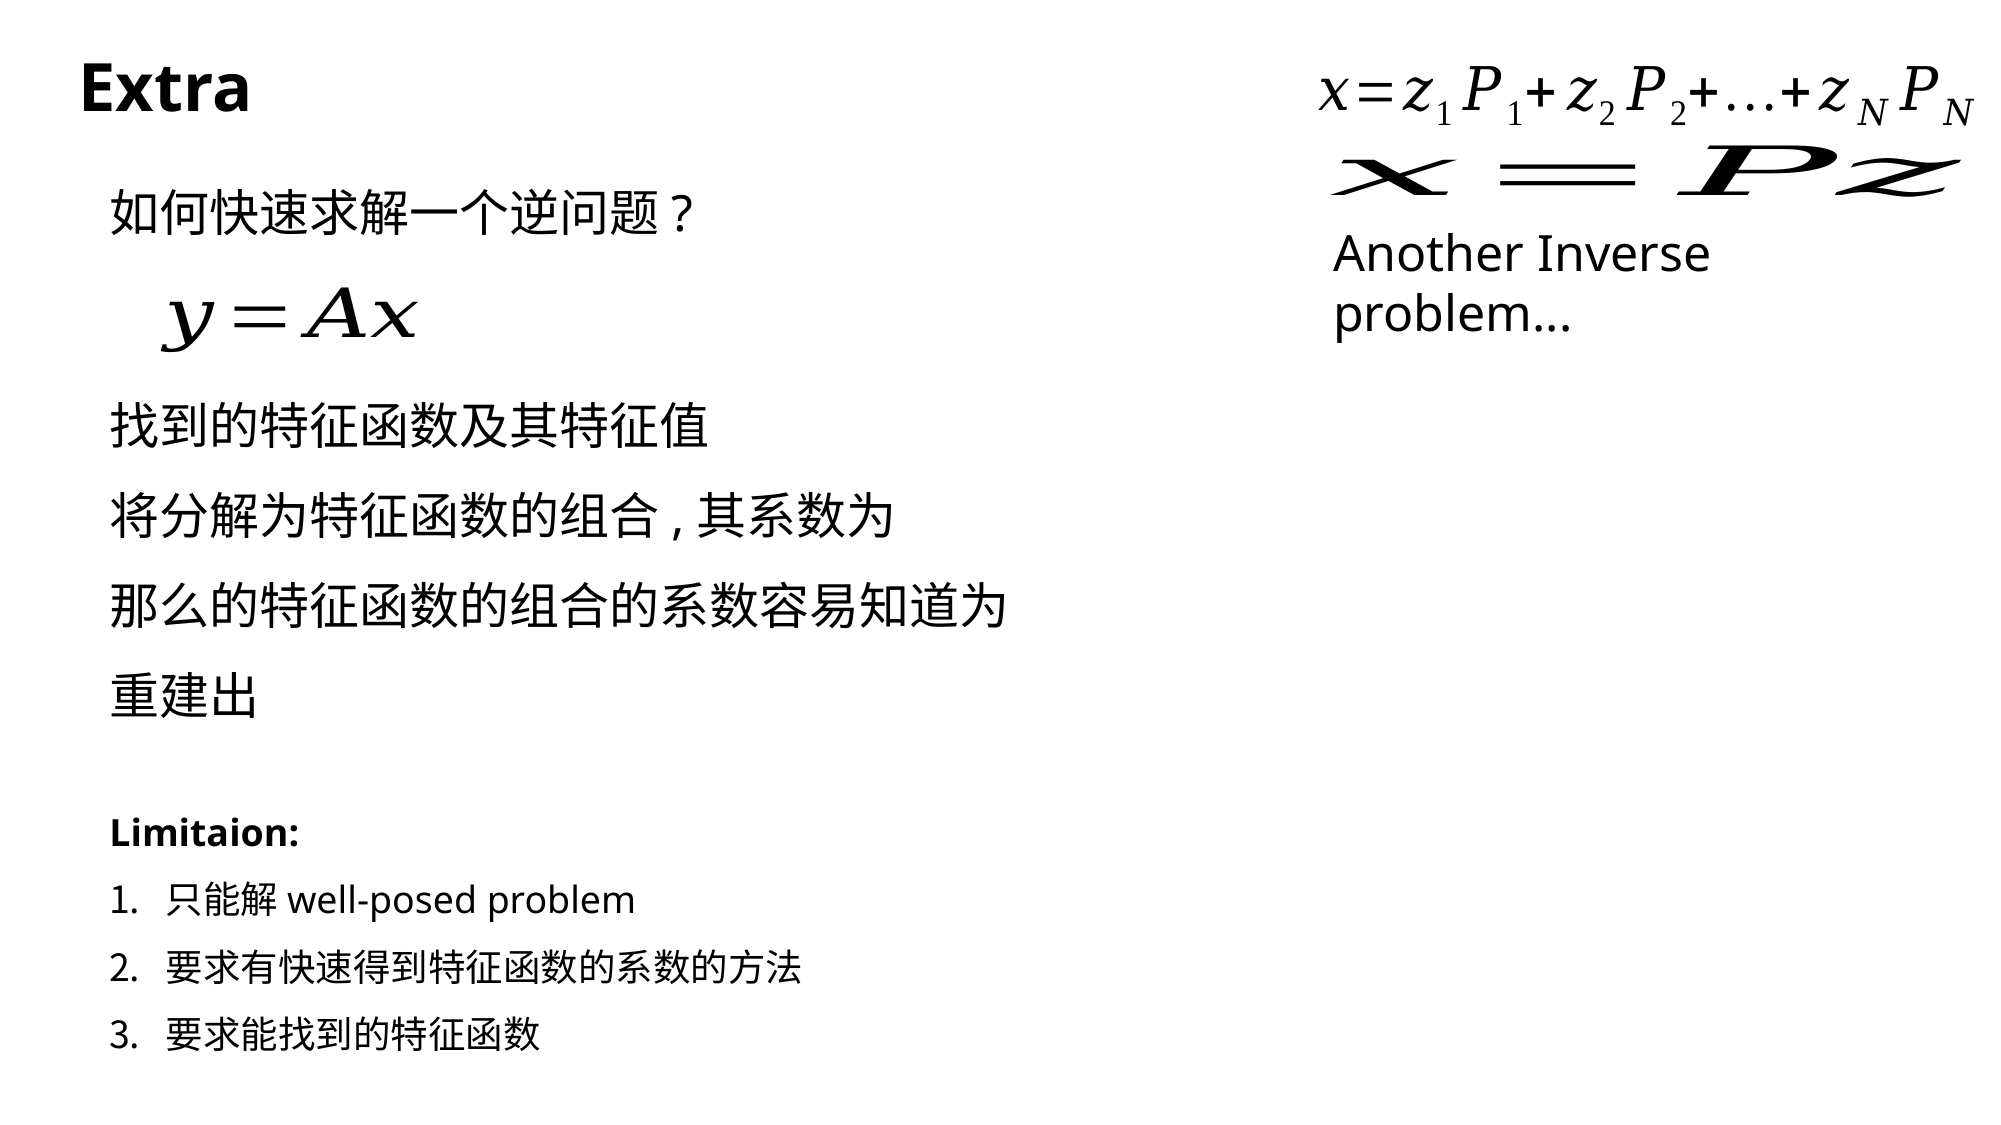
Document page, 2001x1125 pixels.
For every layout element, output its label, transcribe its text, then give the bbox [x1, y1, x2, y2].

text_box Another Inverse problem... [1318, 213, 1977, 349]
text_box Extra [63, 37, 388, 132]
text_box 如何快速求解一个逆问题? [94, 174, 1266, 250]
